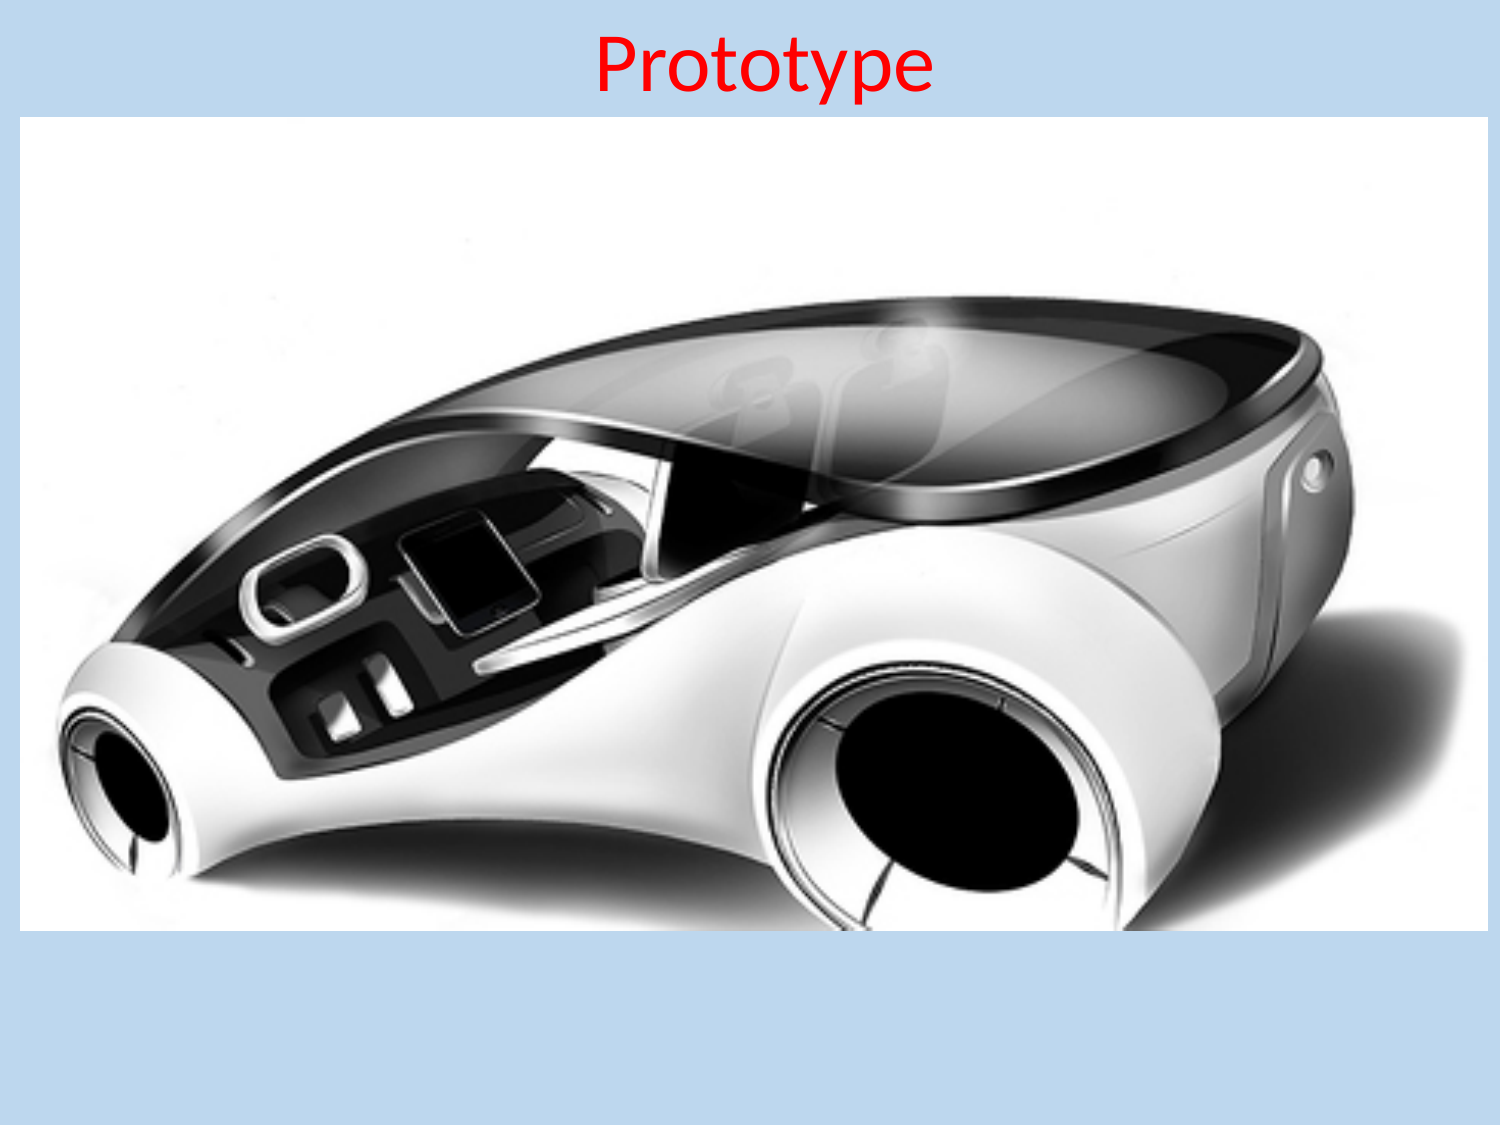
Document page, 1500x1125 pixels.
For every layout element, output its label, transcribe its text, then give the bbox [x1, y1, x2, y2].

picture [20, 117, 1488, 931]
text_box Prototype [202, 0, 1328, 116]
